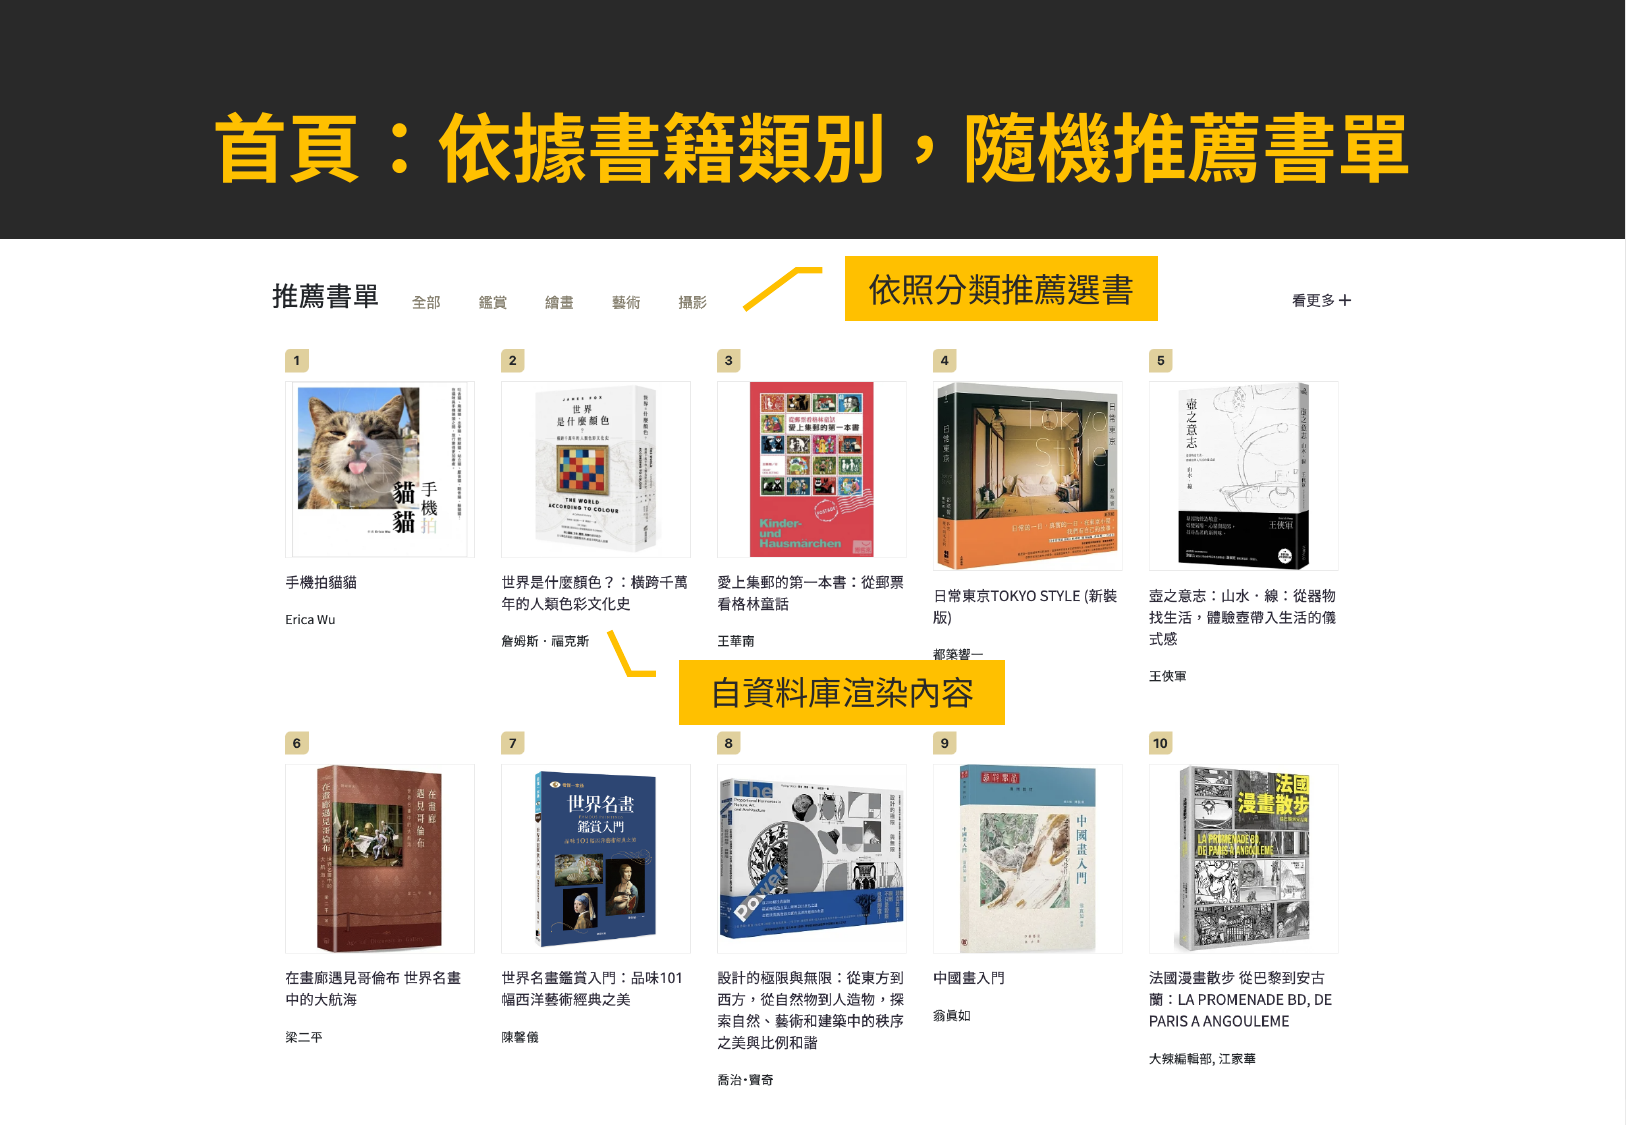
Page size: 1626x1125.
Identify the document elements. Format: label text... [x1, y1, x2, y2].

text_box 首頁：依據書籍類別，隨機推薦書單 [103, 89, 1522, 204]
picture [0, 0, 1626, 1125]
